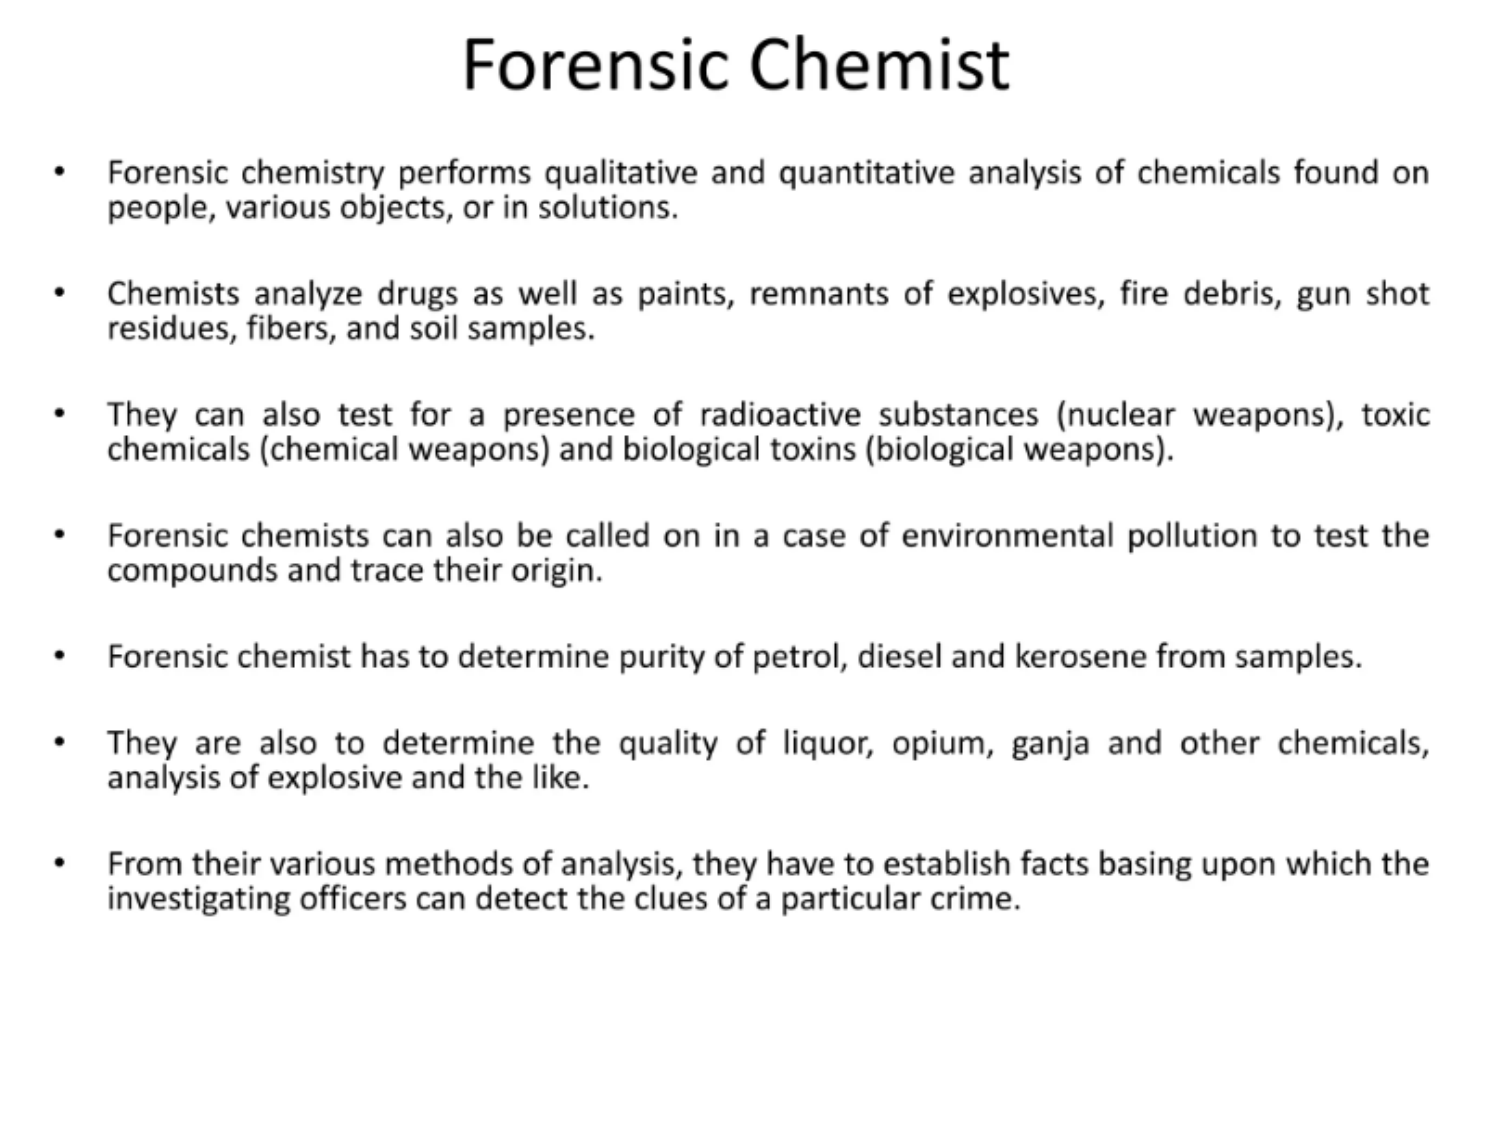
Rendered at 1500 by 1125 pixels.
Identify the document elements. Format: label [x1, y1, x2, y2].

picture [24, 24, 1451, 951]
